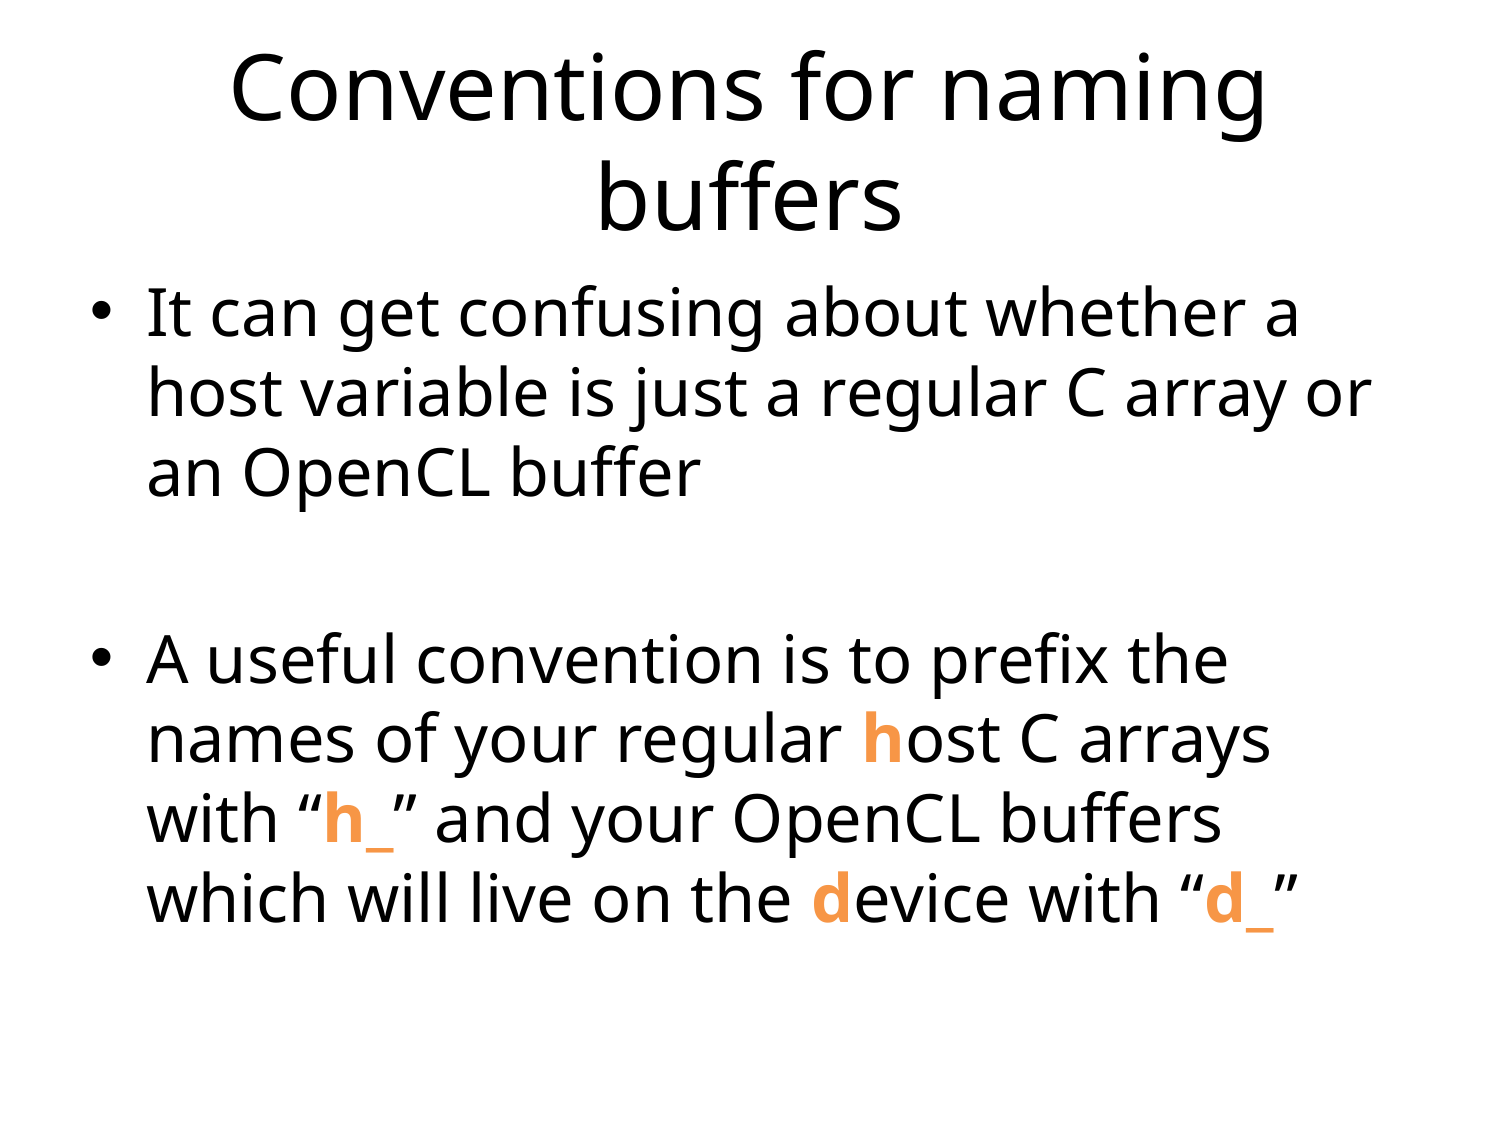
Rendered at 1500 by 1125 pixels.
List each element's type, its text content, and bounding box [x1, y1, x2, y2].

text_box It can get confusing about whether a host variable is just a regular C array or an OpenCL buffer A useful convention is to prefix the names of your regular host C arrays with “h_” and your OpenCL buffers which will live on the device with “d_” [74, 262, 1425, 1005]
text_box Conventions for naming buffers [74, 45, 1425, 233]
